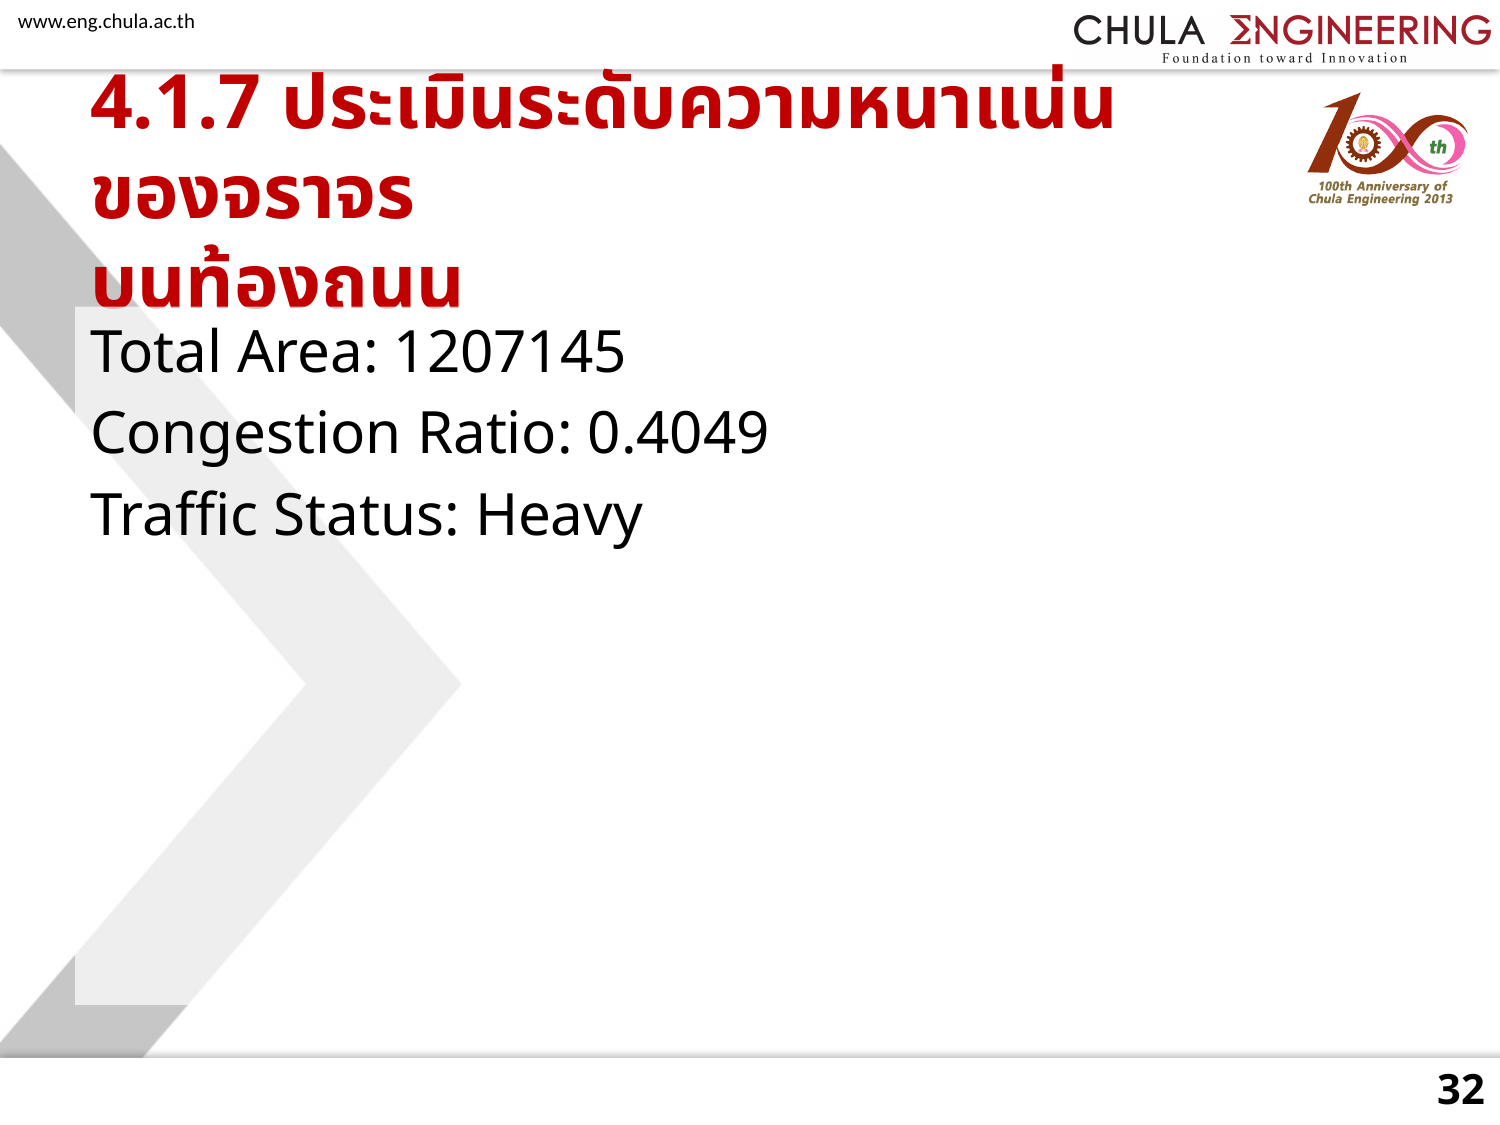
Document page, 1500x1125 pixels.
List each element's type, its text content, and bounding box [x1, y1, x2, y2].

picture [0, 70, 1500, 1057]
slide_number 32 [1149, 1061, 1500, 1122]
list Total Area: 1207145 Congestion Ratio: 0.4049 Traffic Status: Heavy [75, 306, 1425, 1005]
title 4.1.7 ประเมินระดับความหนาแน่นของจราจร บนท้องถนน [75, 118, 1246, 260]
picture [1074, 15, 1491, 63]
